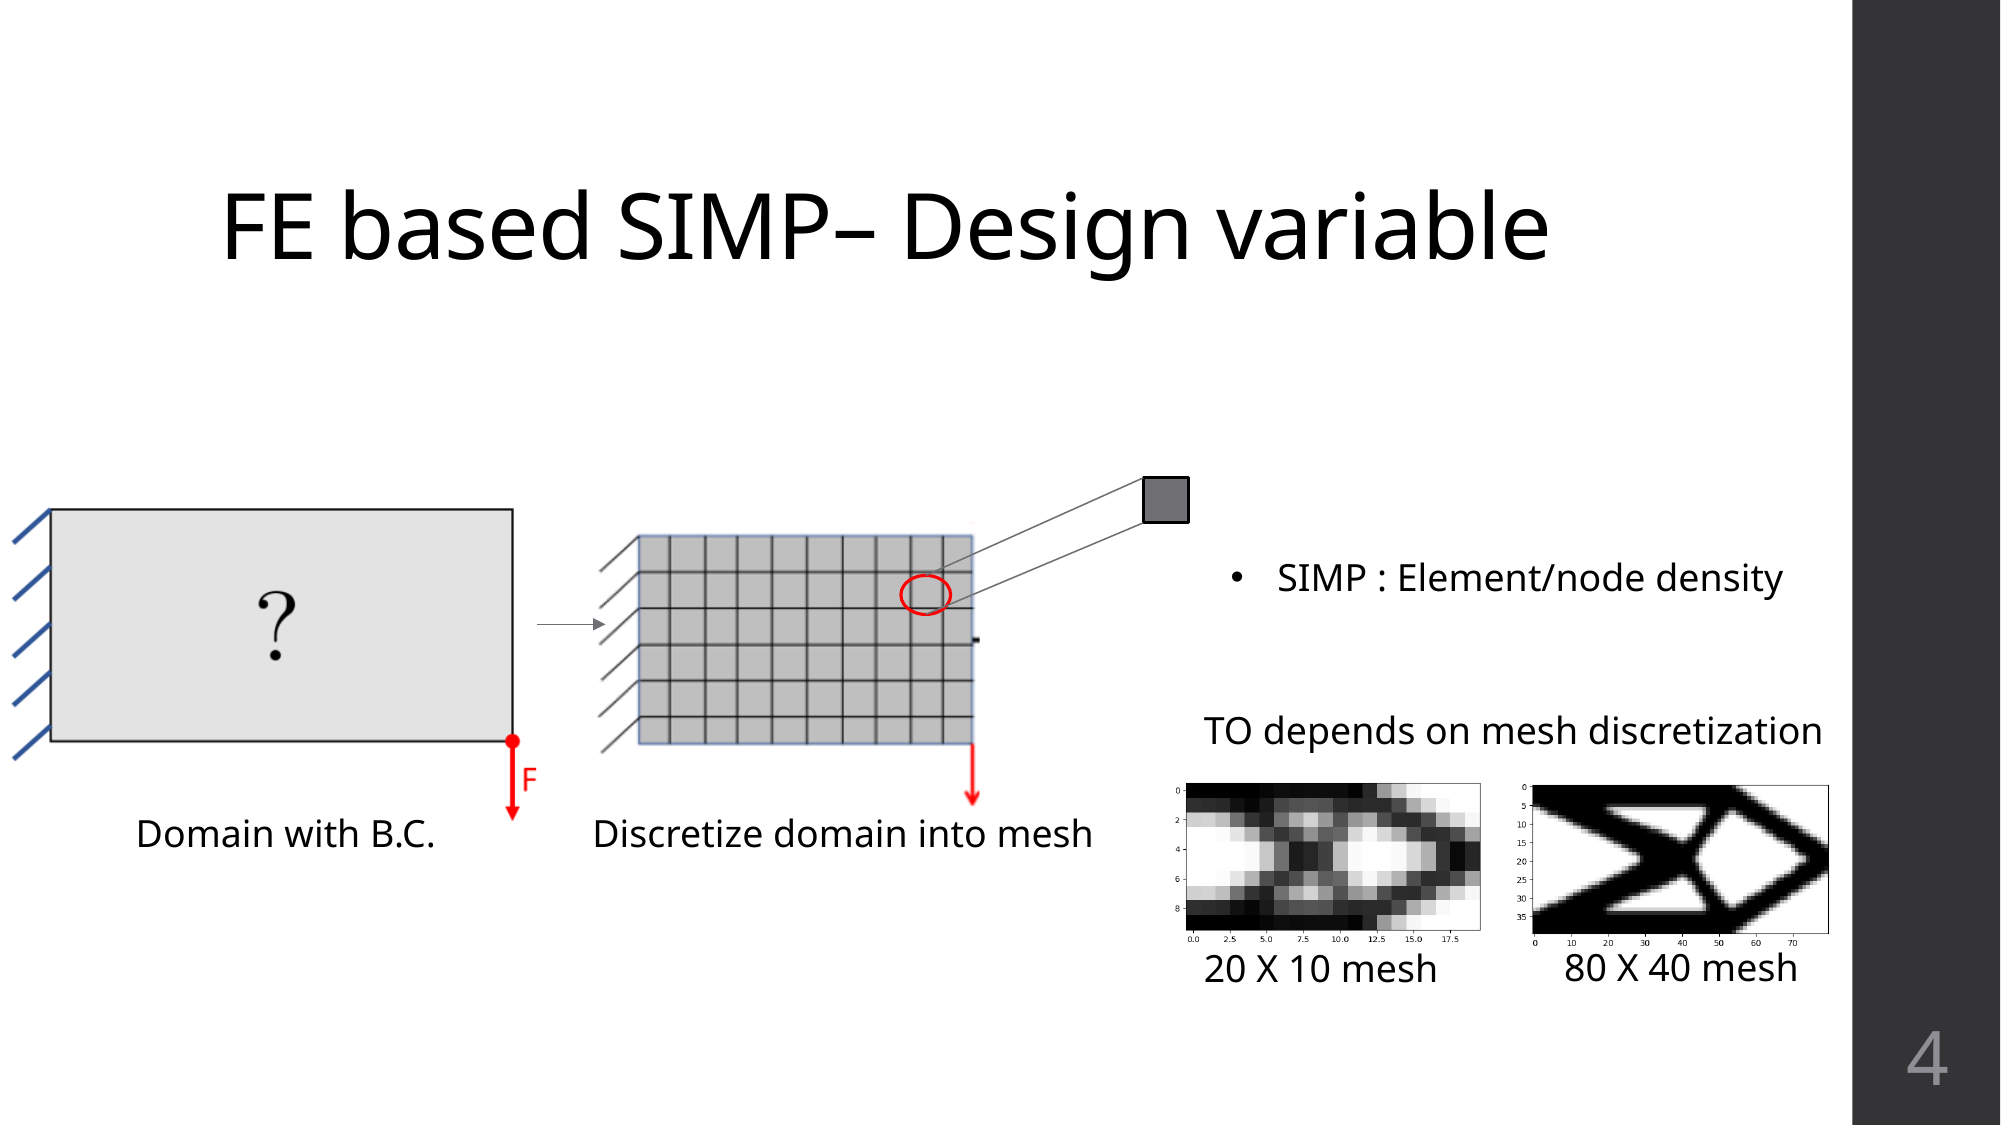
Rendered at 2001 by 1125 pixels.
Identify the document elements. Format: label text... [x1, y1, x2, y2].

title FE based SIMP– Design variable [204, 69, 1795, 287]
slide_number 4 [1852, 1012, 2000, 1110]
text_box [0, 504, 538, 864]
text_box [1165, 772, 1489, 999]
text_box SIMP : Element/node density [1215, 546, 1799, 651]
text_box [1495, 772, 1841, 998]
picture [593, 522, 980, 624]
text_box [537, 624, 1109, 864]
text_box TO depends on mesh discretization [1189, 699, 1840, 760]
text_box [900, 477, 1189, 615]
